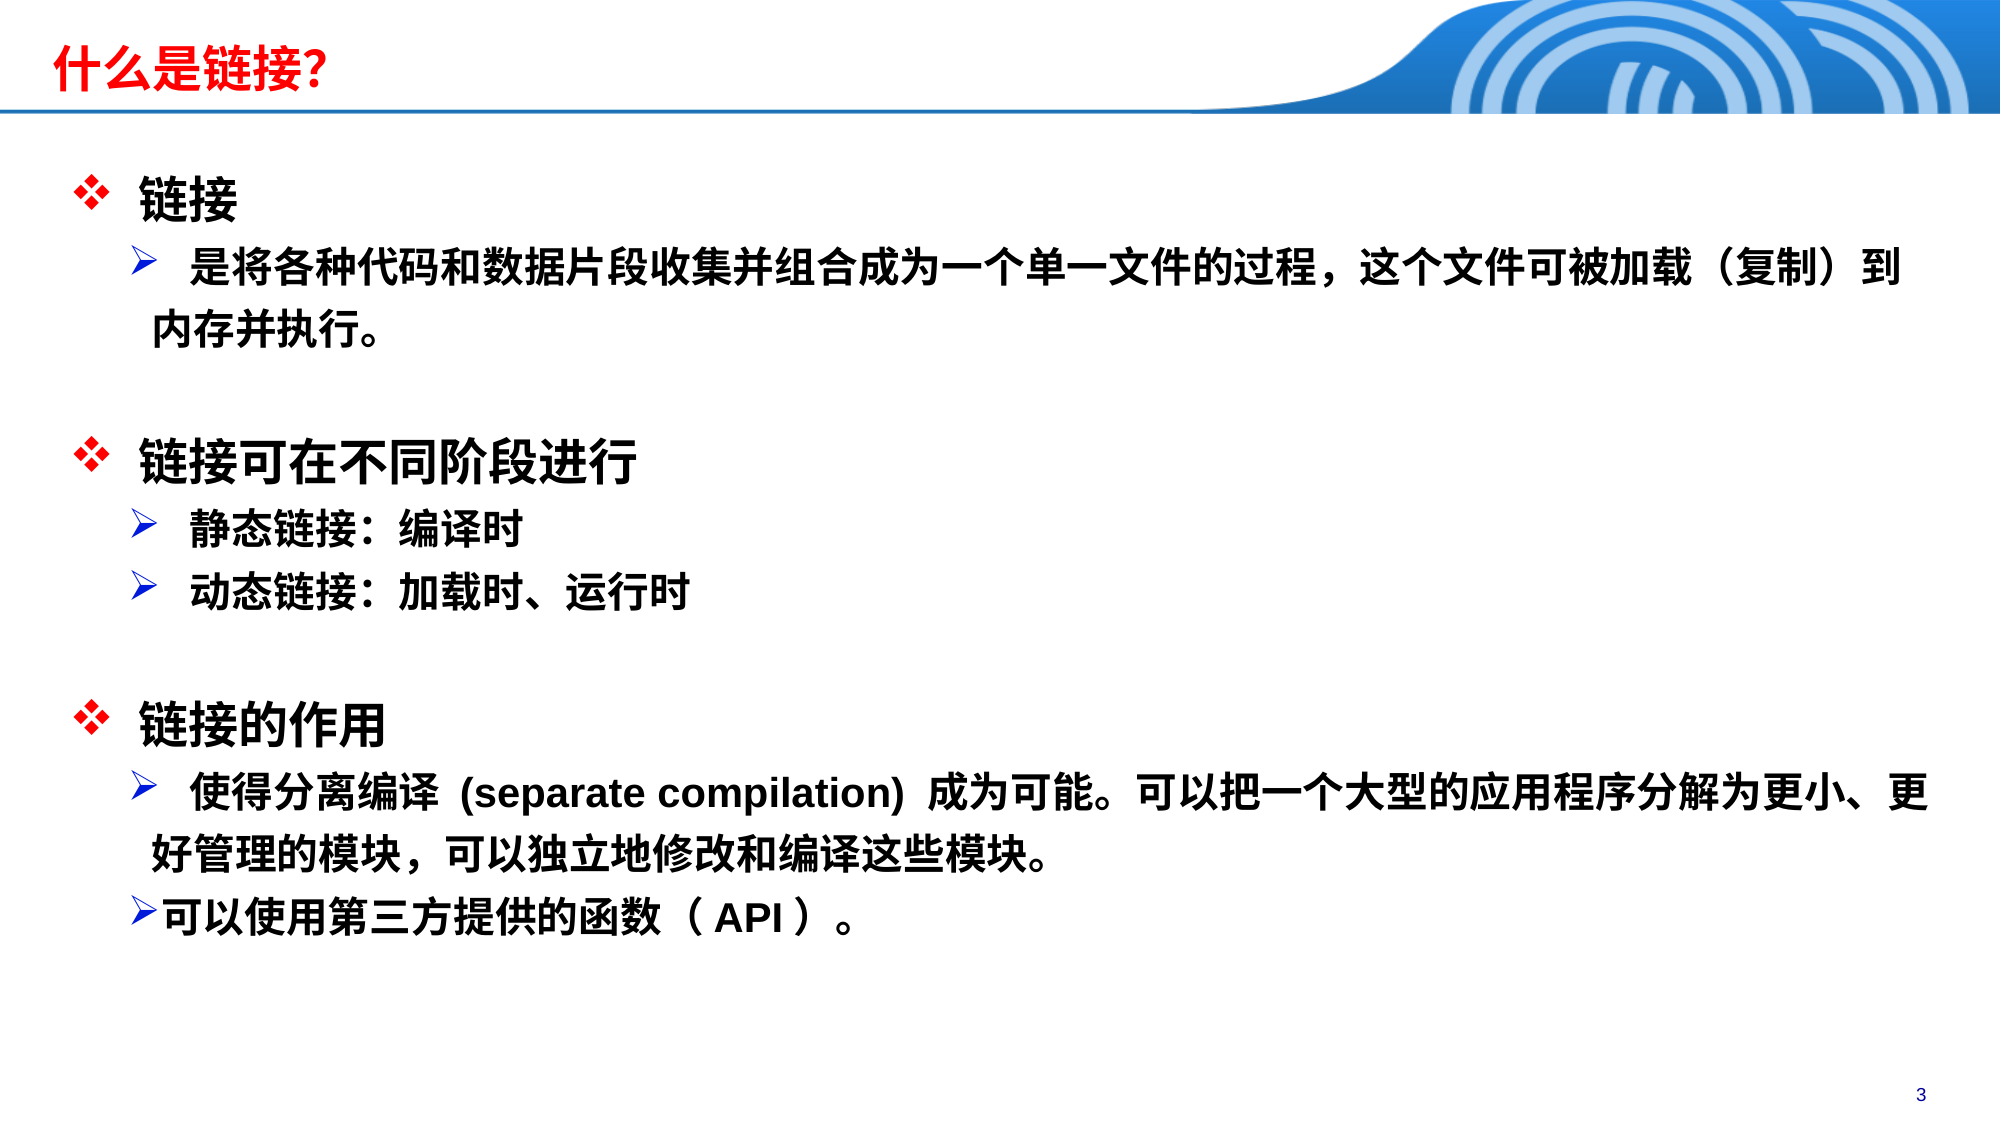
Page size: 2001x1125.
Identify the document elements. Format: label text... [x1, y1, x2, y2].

text_box 链接 是将各种代码和数据片段收集并组合成为一个单一文件的过程，这个文件可被加载（复制）到内存并执行。 链接可在不同阶段进行 静态链接：编译时 动态链接：加载时、运行时 链接的作用 使得分离编译 (separate compilation) 成为可能。可以把一个大型的应用程序分解为更小、更好管理的模块，可以独立地修改和编译这些模块。 可以使用第三方提供的函数（API）。 [59, 148, 1945, 1043]
title 什么是链接？ [7, 40, 648, 113]
picture [0, 0, 2000, 114]
